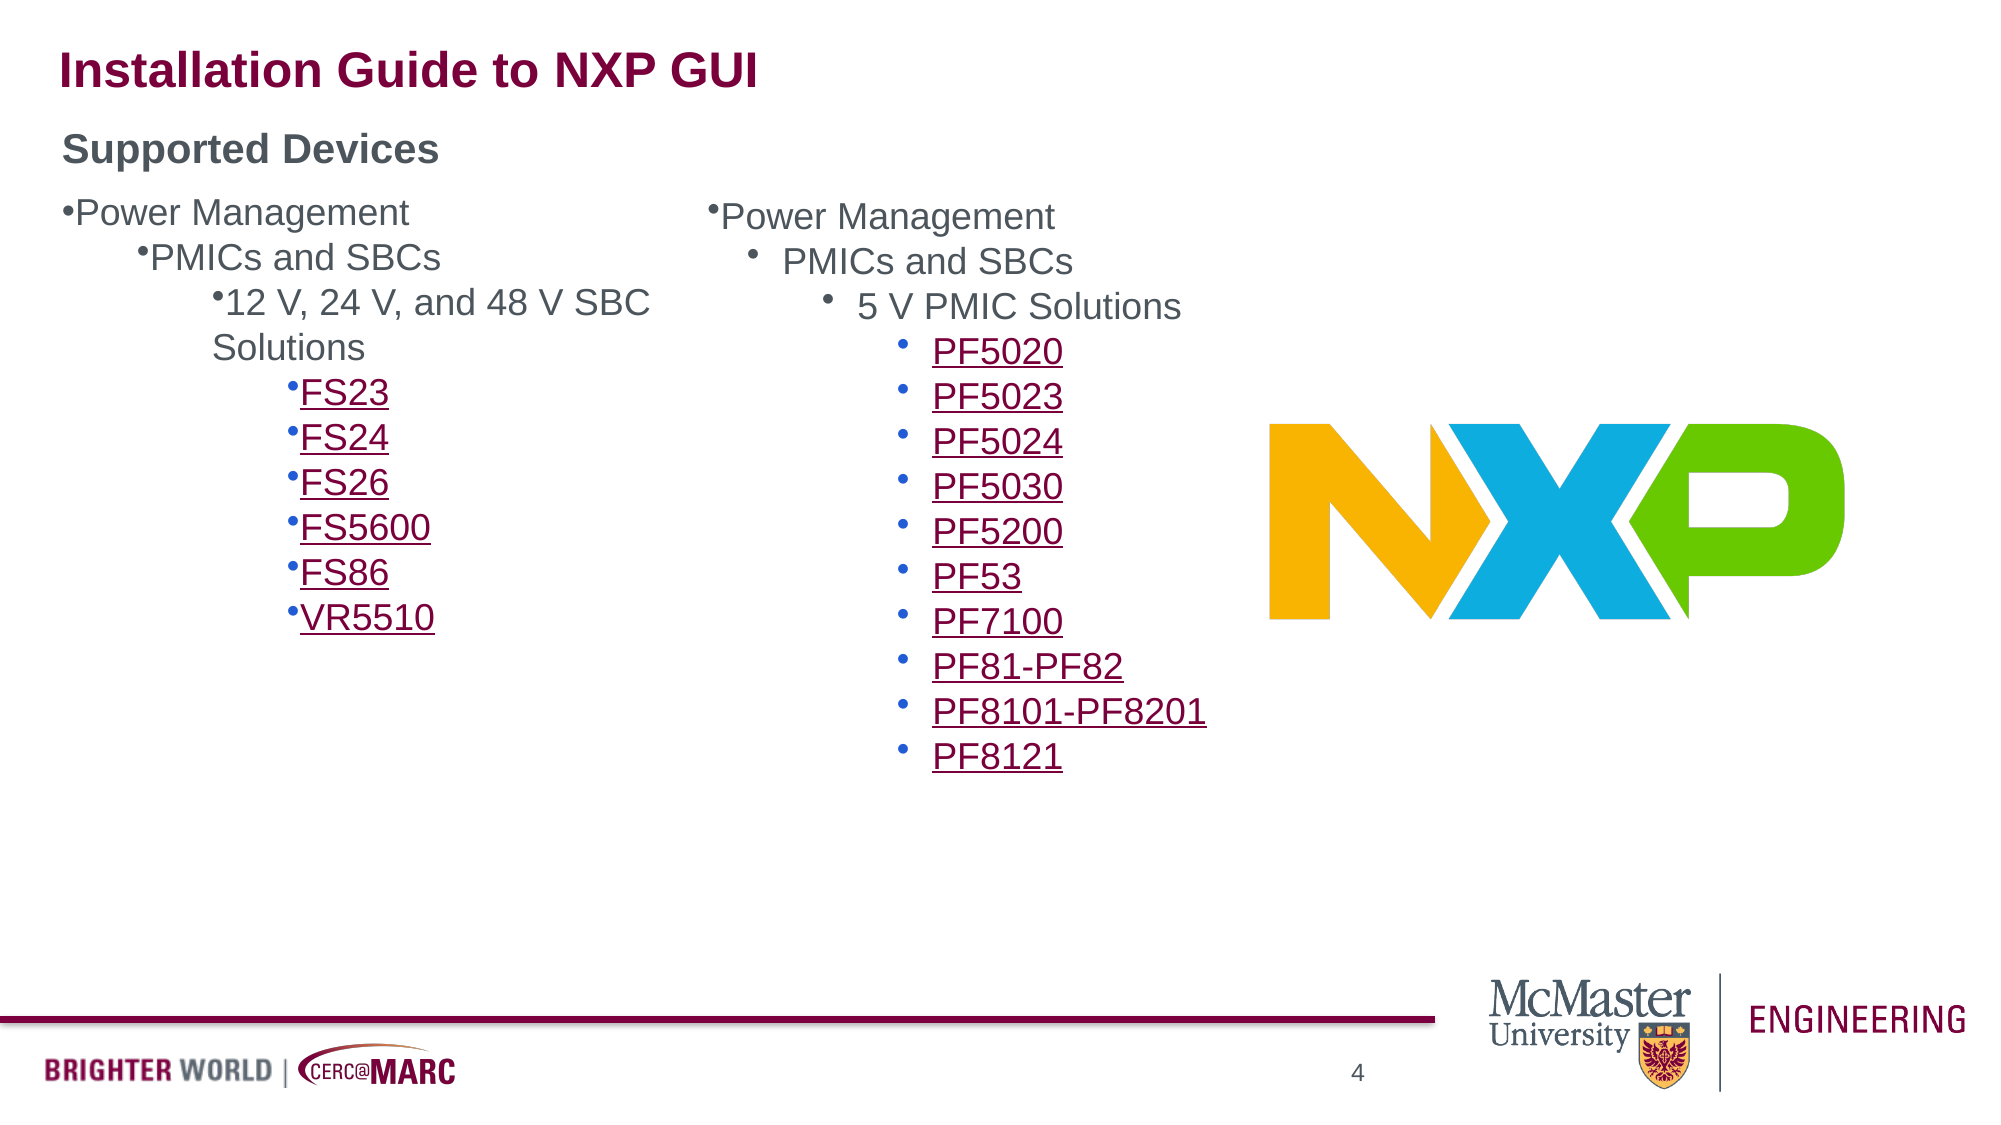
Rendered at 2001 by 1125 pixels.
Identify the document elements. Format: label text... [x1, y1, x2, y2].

text_box Power Management PMICs and SBCs 5 V PMIC Solutions PF5020 PF5023 PF5024 PF5030 PF5200 PF53 PF7100 PF81-PF82 PF8101-PF8201 PF8121 [692, 184, 1308, 819]
slide_number 4 [1260, 1041, 1365, 1101]
text_box [124, 280, 692, 640]
picture [43, 1031, 465, 1097]
picture [1157, 326, 1957, 717]
picture [1488, 973, 1965, 1092]
list Supported Devices Power Management PMICs and SBCs 12 V, 24 V, and 48 V SBC Solutions FS23 FS24 FS26 FS5600 FS86 VR5510 [44, 108, 741, 941]
title Installation Guide to NXP GUI [43, 0, 1965, 106]
